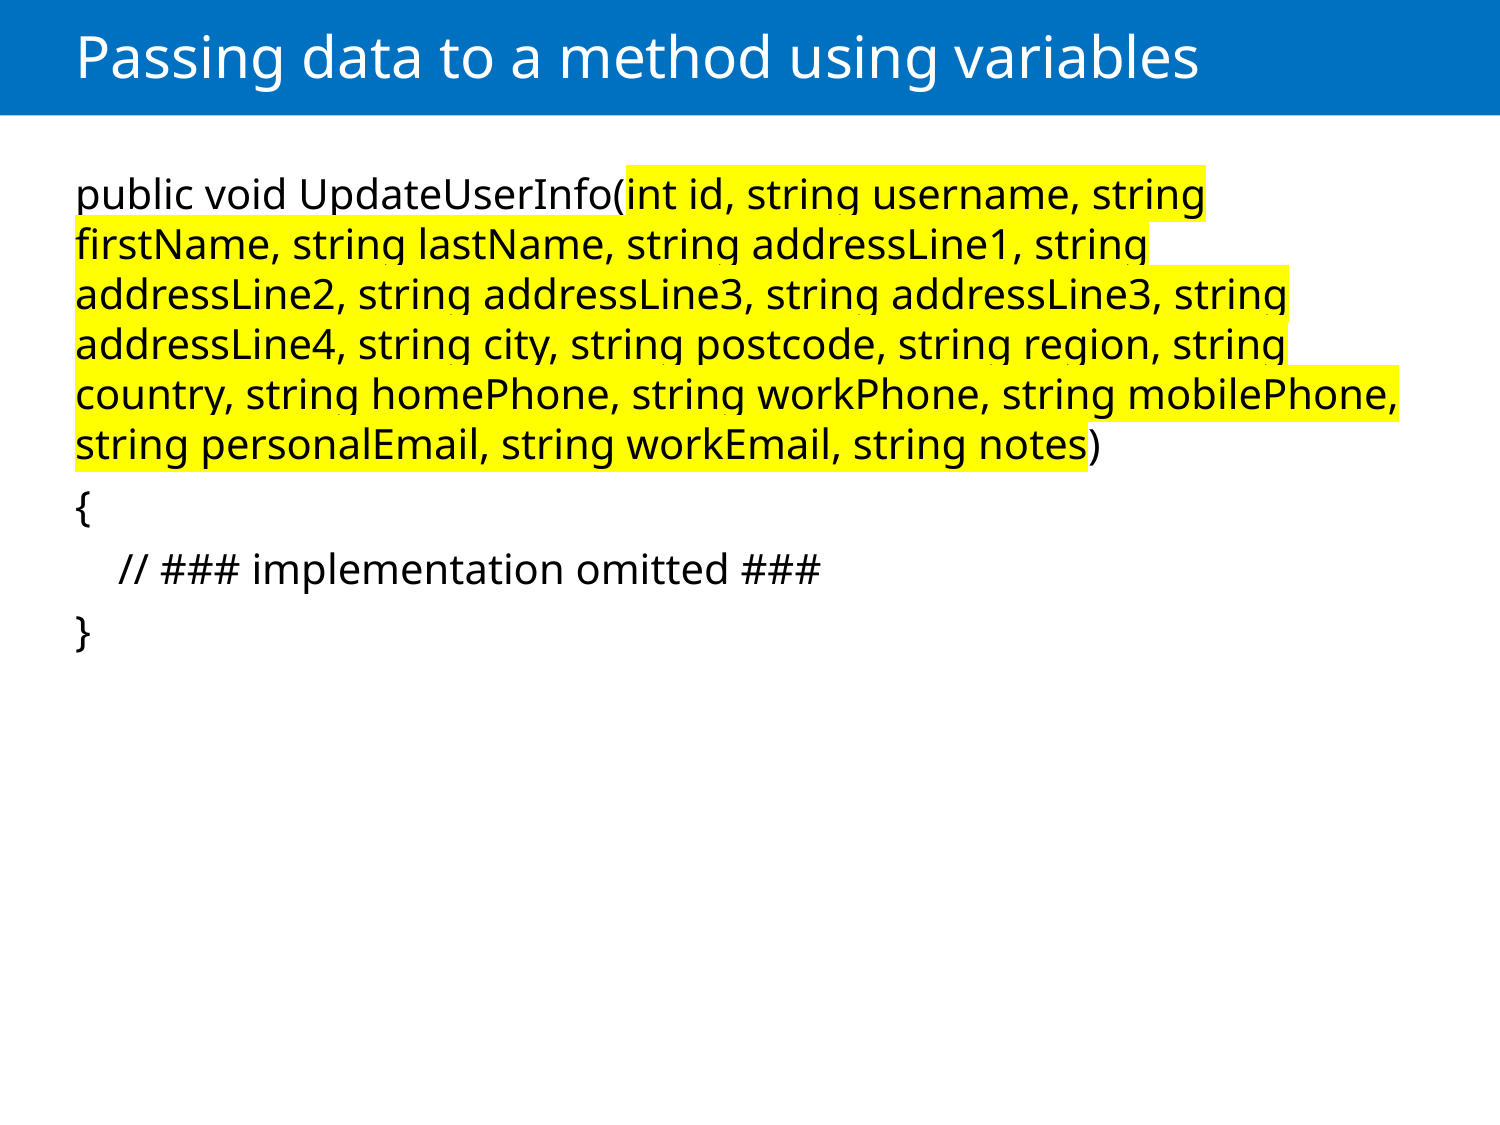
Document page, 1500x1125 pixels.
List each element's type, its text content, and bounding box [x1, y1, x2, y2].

list public void UpdateUserInfo(int id, string username, string firstName, string lastName, string addressLine1, string addressLine2, string addressLine3, string addressLine3, string addressLine4, string city, string postcode, string region, string country, string homePhone, string workPhone, string mobilePhone, string personalEmail, string workEmail, string notes) { // ### implementation omitted ### } [74, 167, 1408, 1013]
title Passing data to a method using variables [75, 0, 1351, 122]
